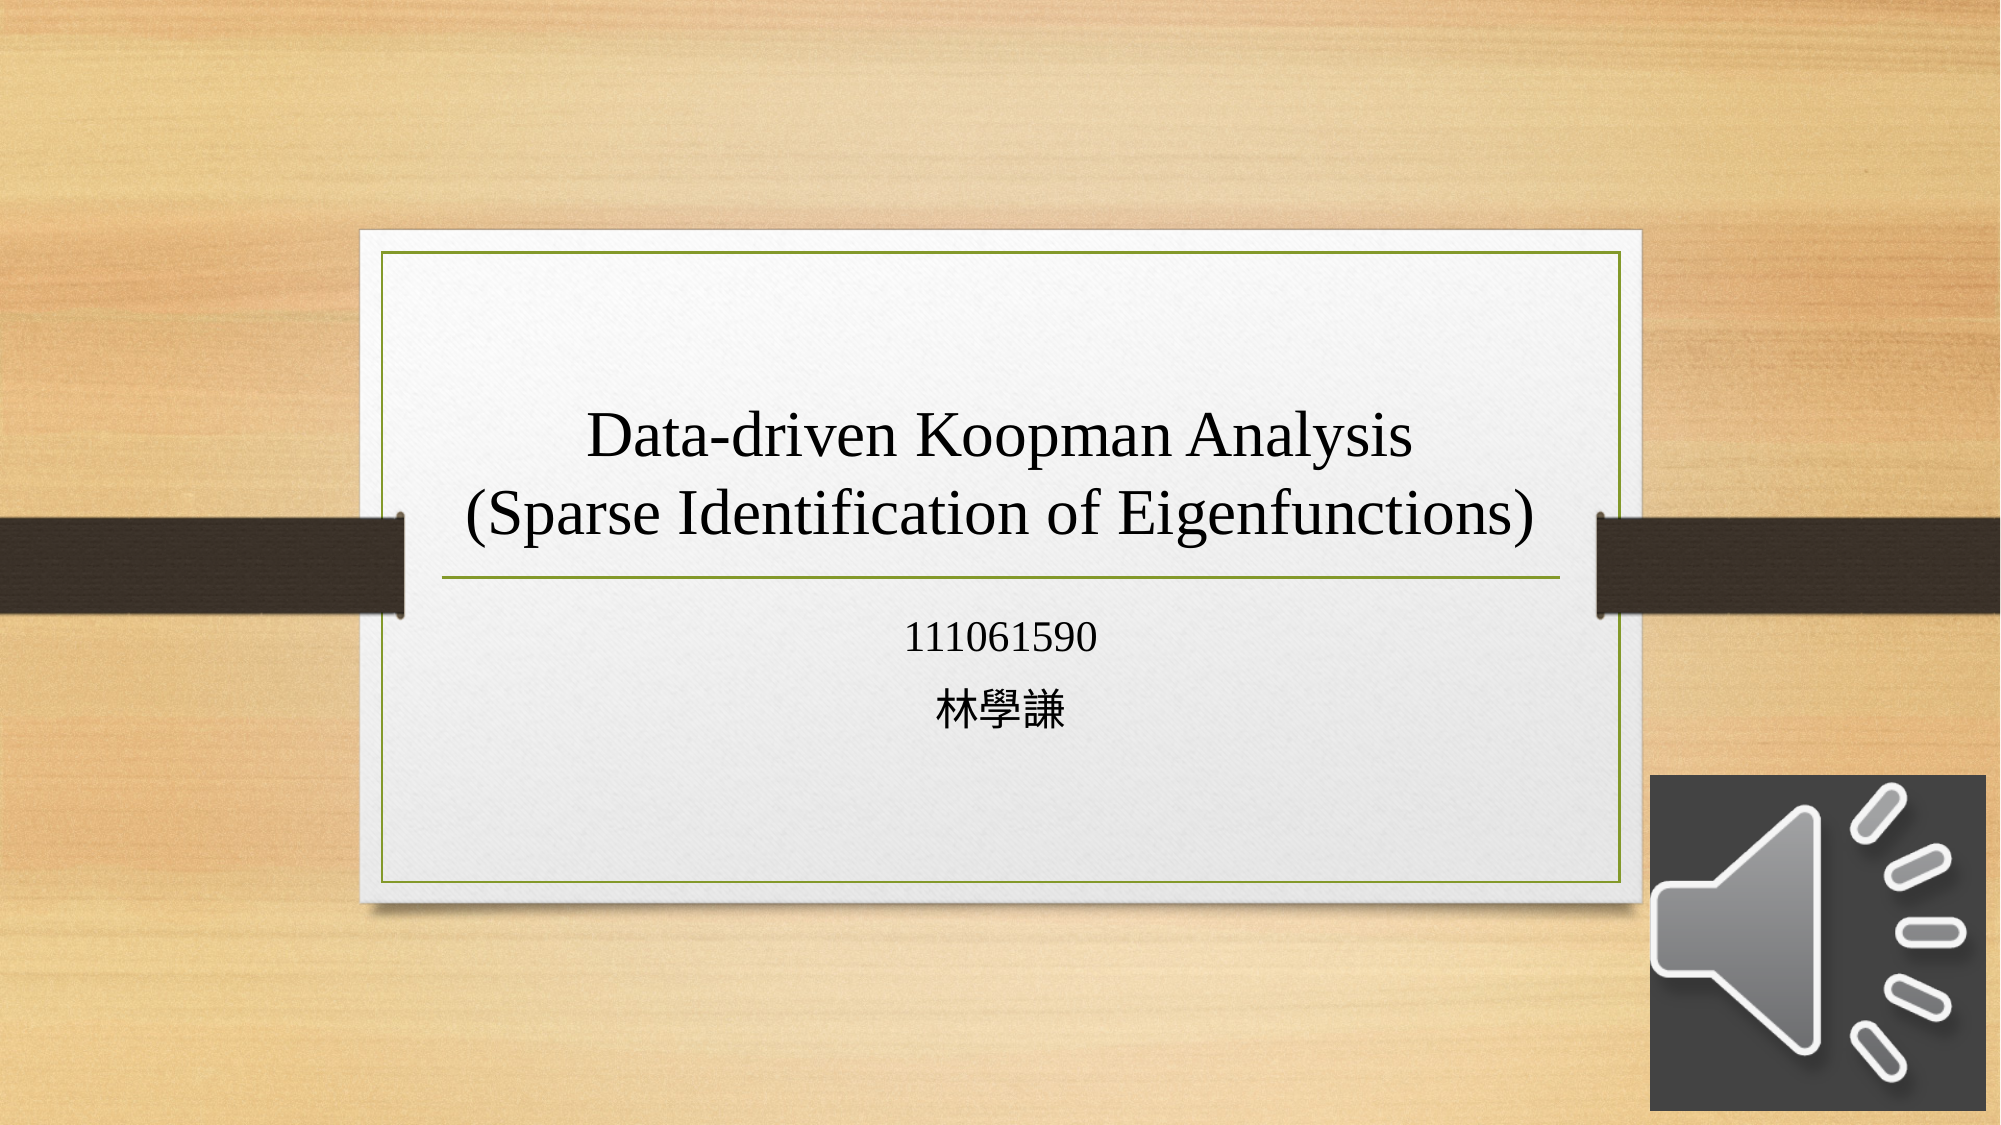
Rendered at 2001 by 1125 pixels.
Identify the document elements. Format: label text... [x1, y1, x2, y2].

subtitle 111061590 林學謙 [441, 600, 1560, 817]
title Data-driven Koopman Analysis (Sparse Identification of Eigenfunctions) [441, 306, 1560, 556]
picture [0, 0, 2001, 1125]
